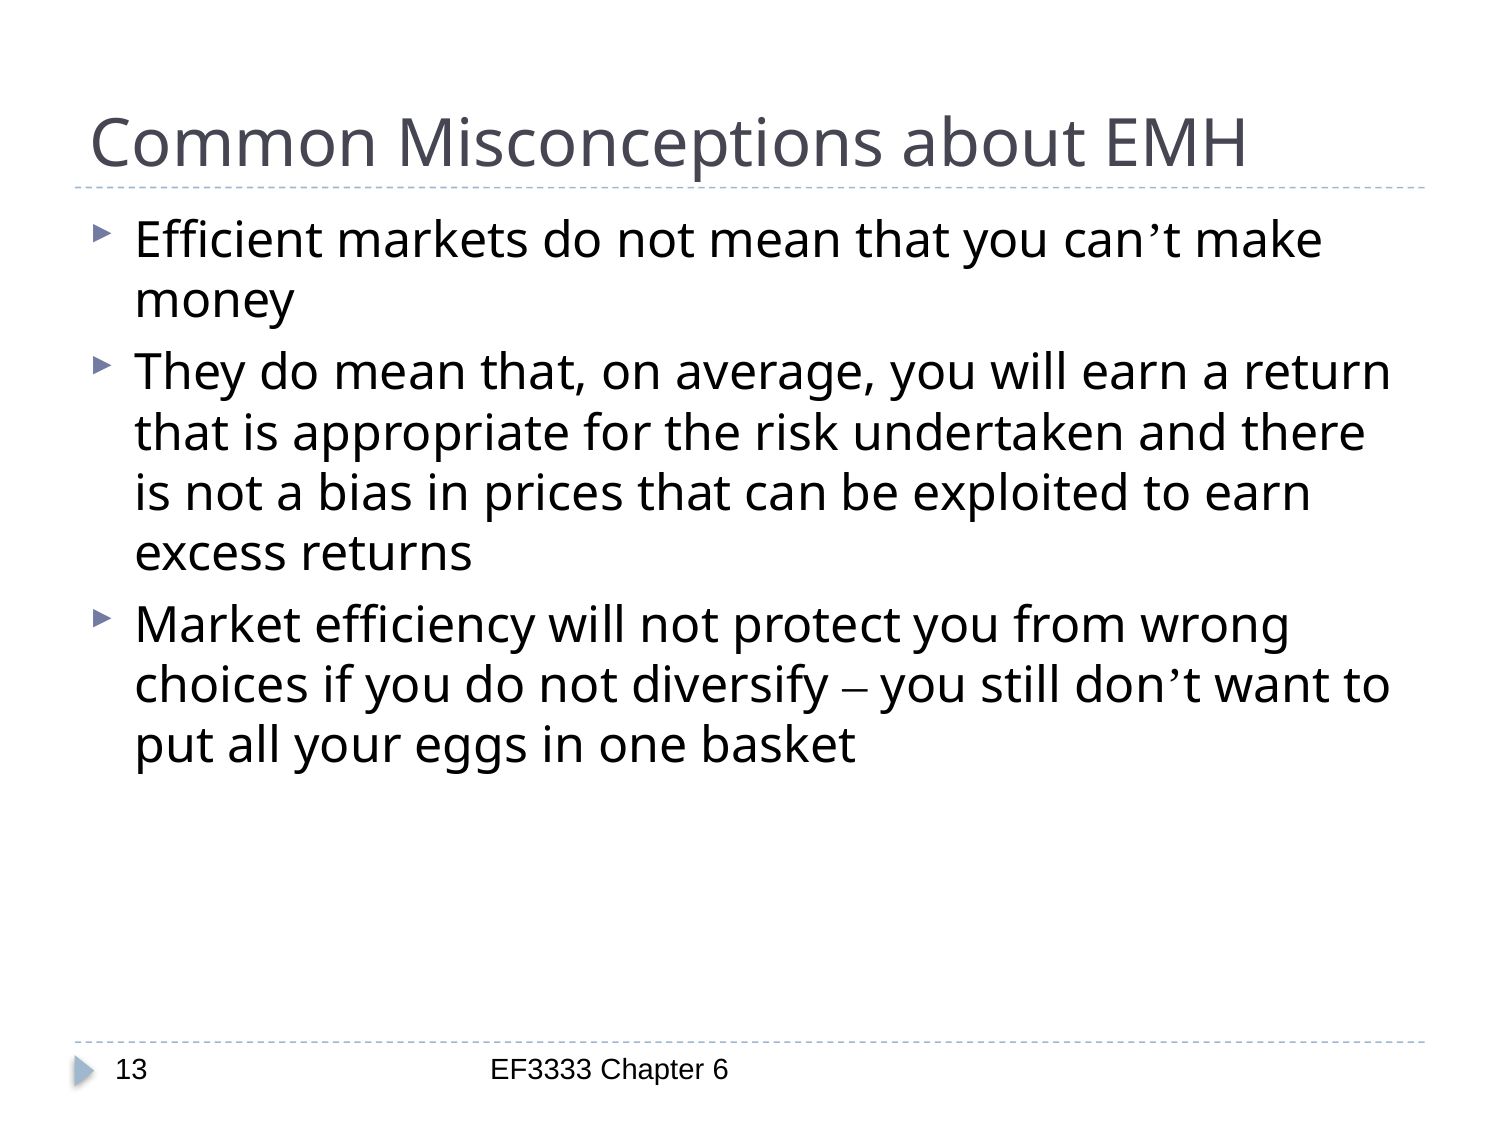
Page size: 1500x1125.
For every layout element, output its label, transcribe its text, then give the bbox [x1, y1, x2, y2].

footer EF3333 Chapter 6 [475, 1042, 1051, 1103]
list Efficient markets do not mean that you can’t make money They do mean that, on average, you will earn a return that is appropriate for the risk undertaken and there is not a bias in prices that can be exploited to earn excess returns Market efficiency will not protect you from wrong choices if you do not diversify – you still don’t want to put all your eggs in one basket [75, 200, 1425, 1006]
slide_number 13 [100, 1042, 426, 1103]
title Common Misconceptions about EMH [75, 24, 1425, 188]
